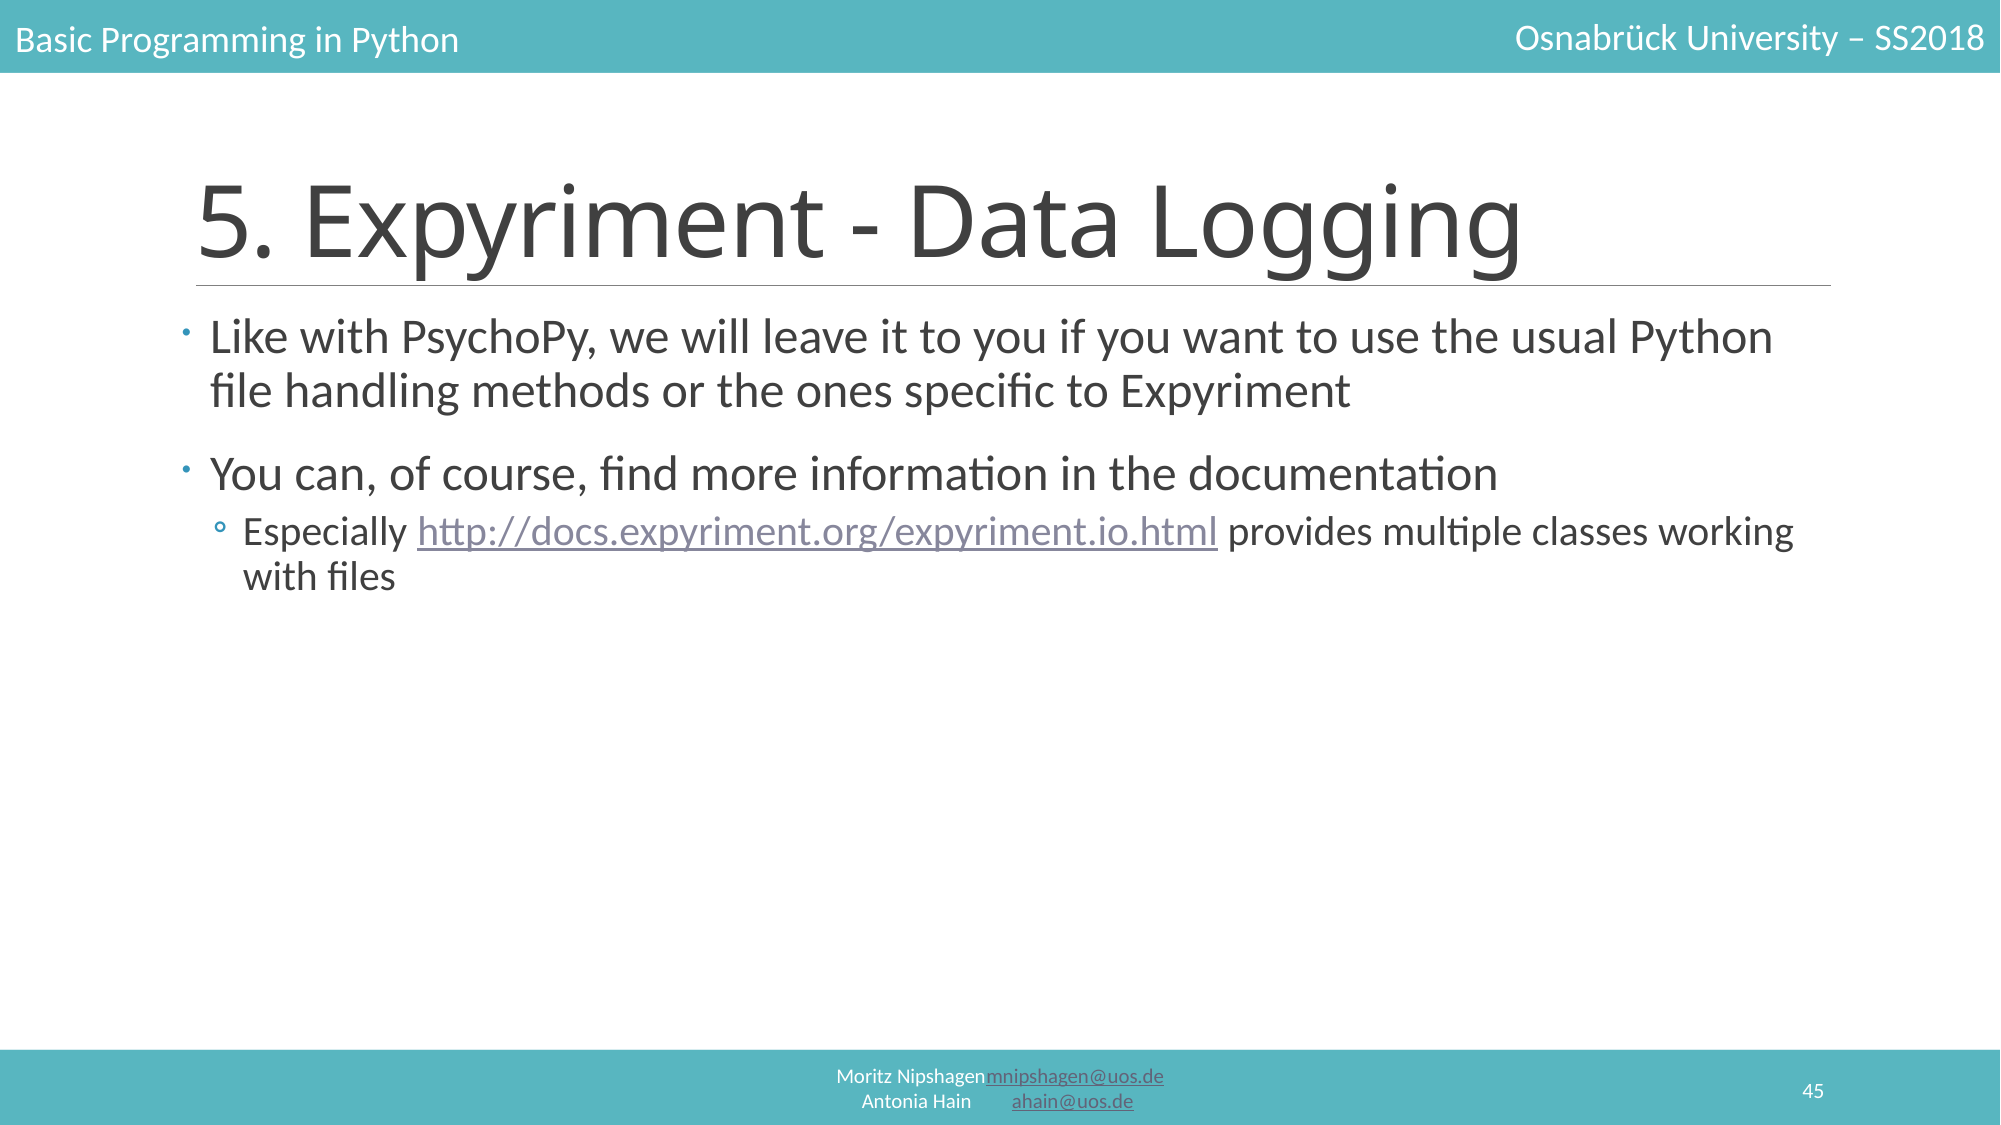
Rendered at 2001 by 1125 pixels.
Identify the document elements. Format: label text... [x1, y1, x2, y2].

title 5. Expyriment - Data Logging [180, 162, 1830, 285]
list Like with PsychoPy, we will leave it to you if you want to use the usual Python file handling methods or the ones specific to Expyriment You can, of course, find more information in the documentation Especially http://docs.expyriment.org/expyriment.io.html provides multiple classes working with files [180, 302, 1830, 963]
slide_number 45 [1624, 1059, 1840, 1120]
